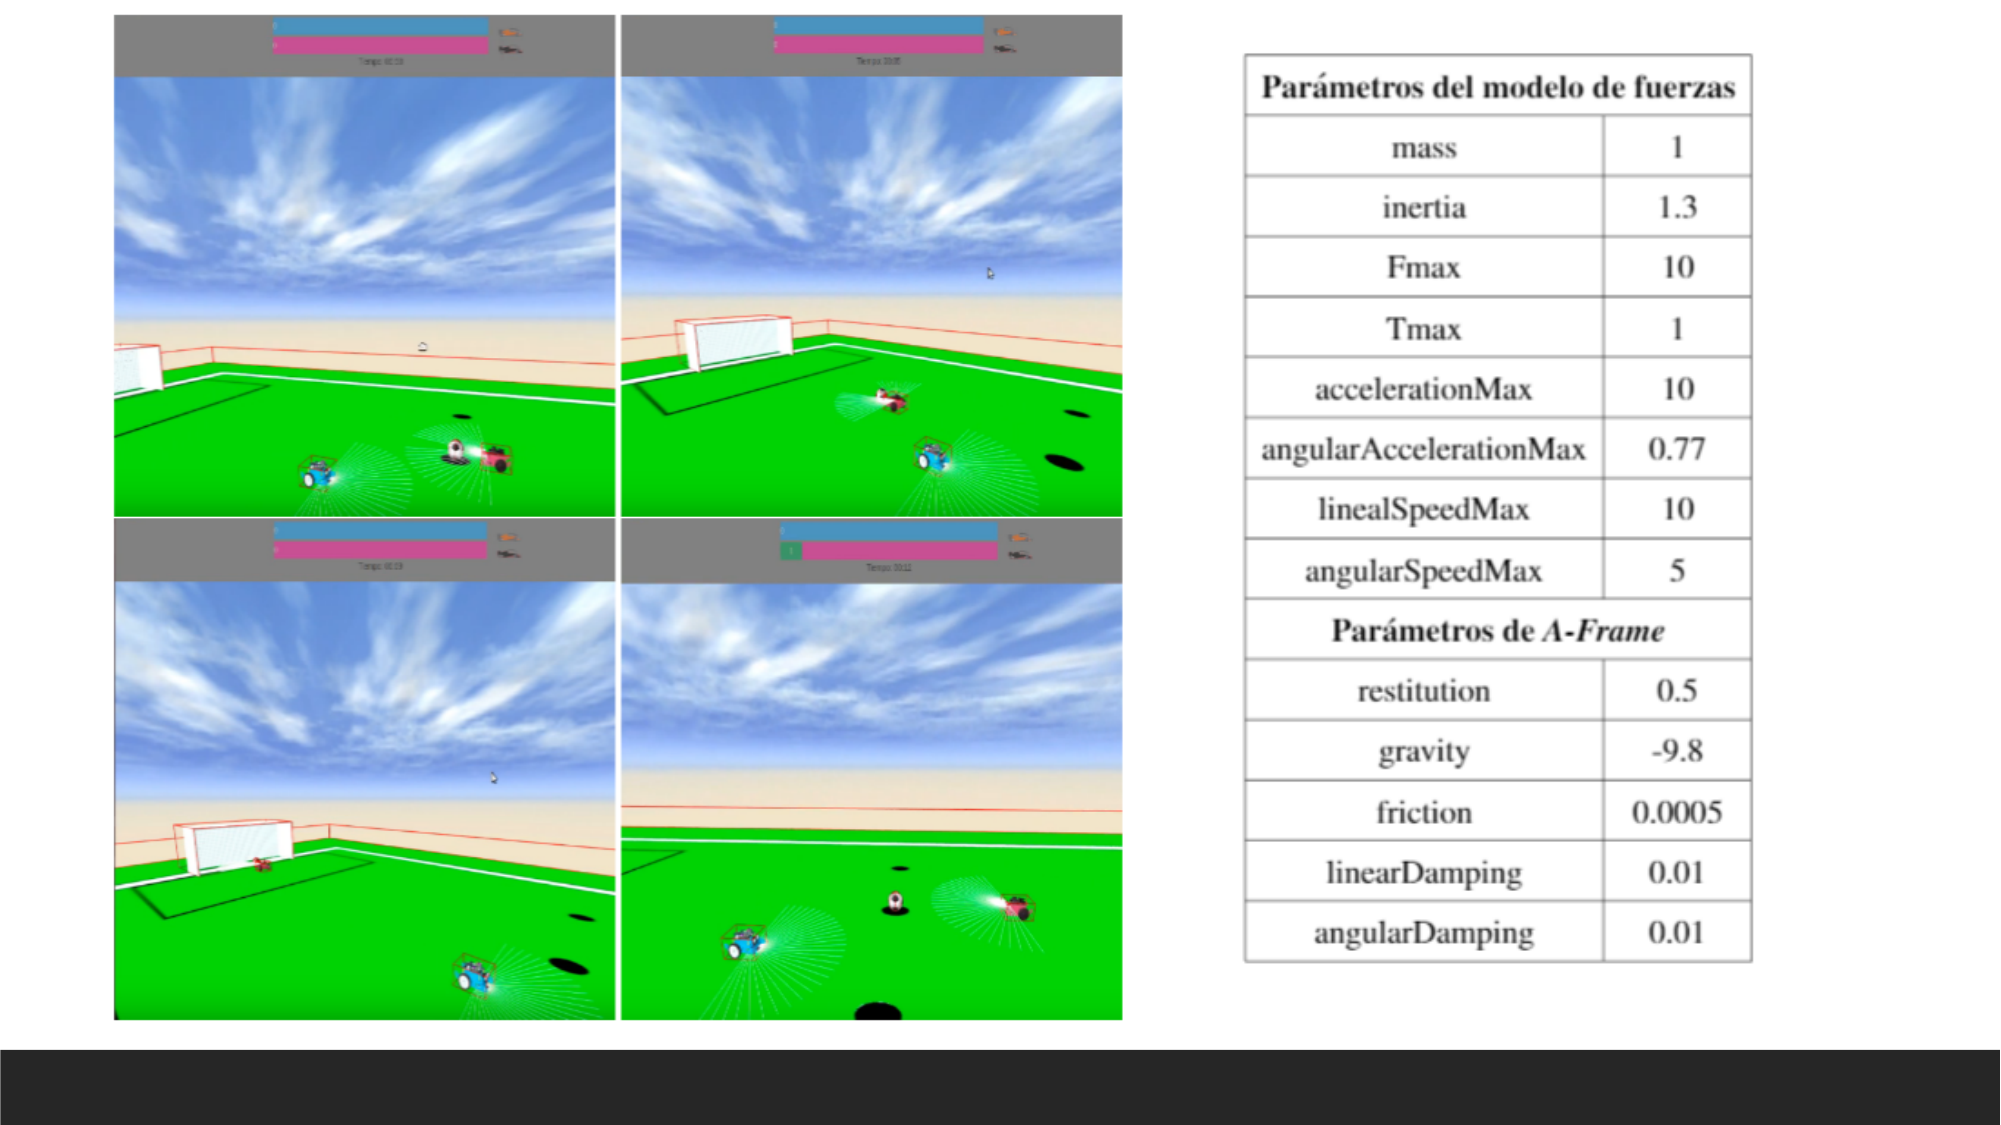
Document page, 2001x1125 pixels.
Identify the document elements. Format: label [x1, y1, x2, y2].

picture [1222, 32, 1778, 981]
picture [101, 0, 1133, 1036]
